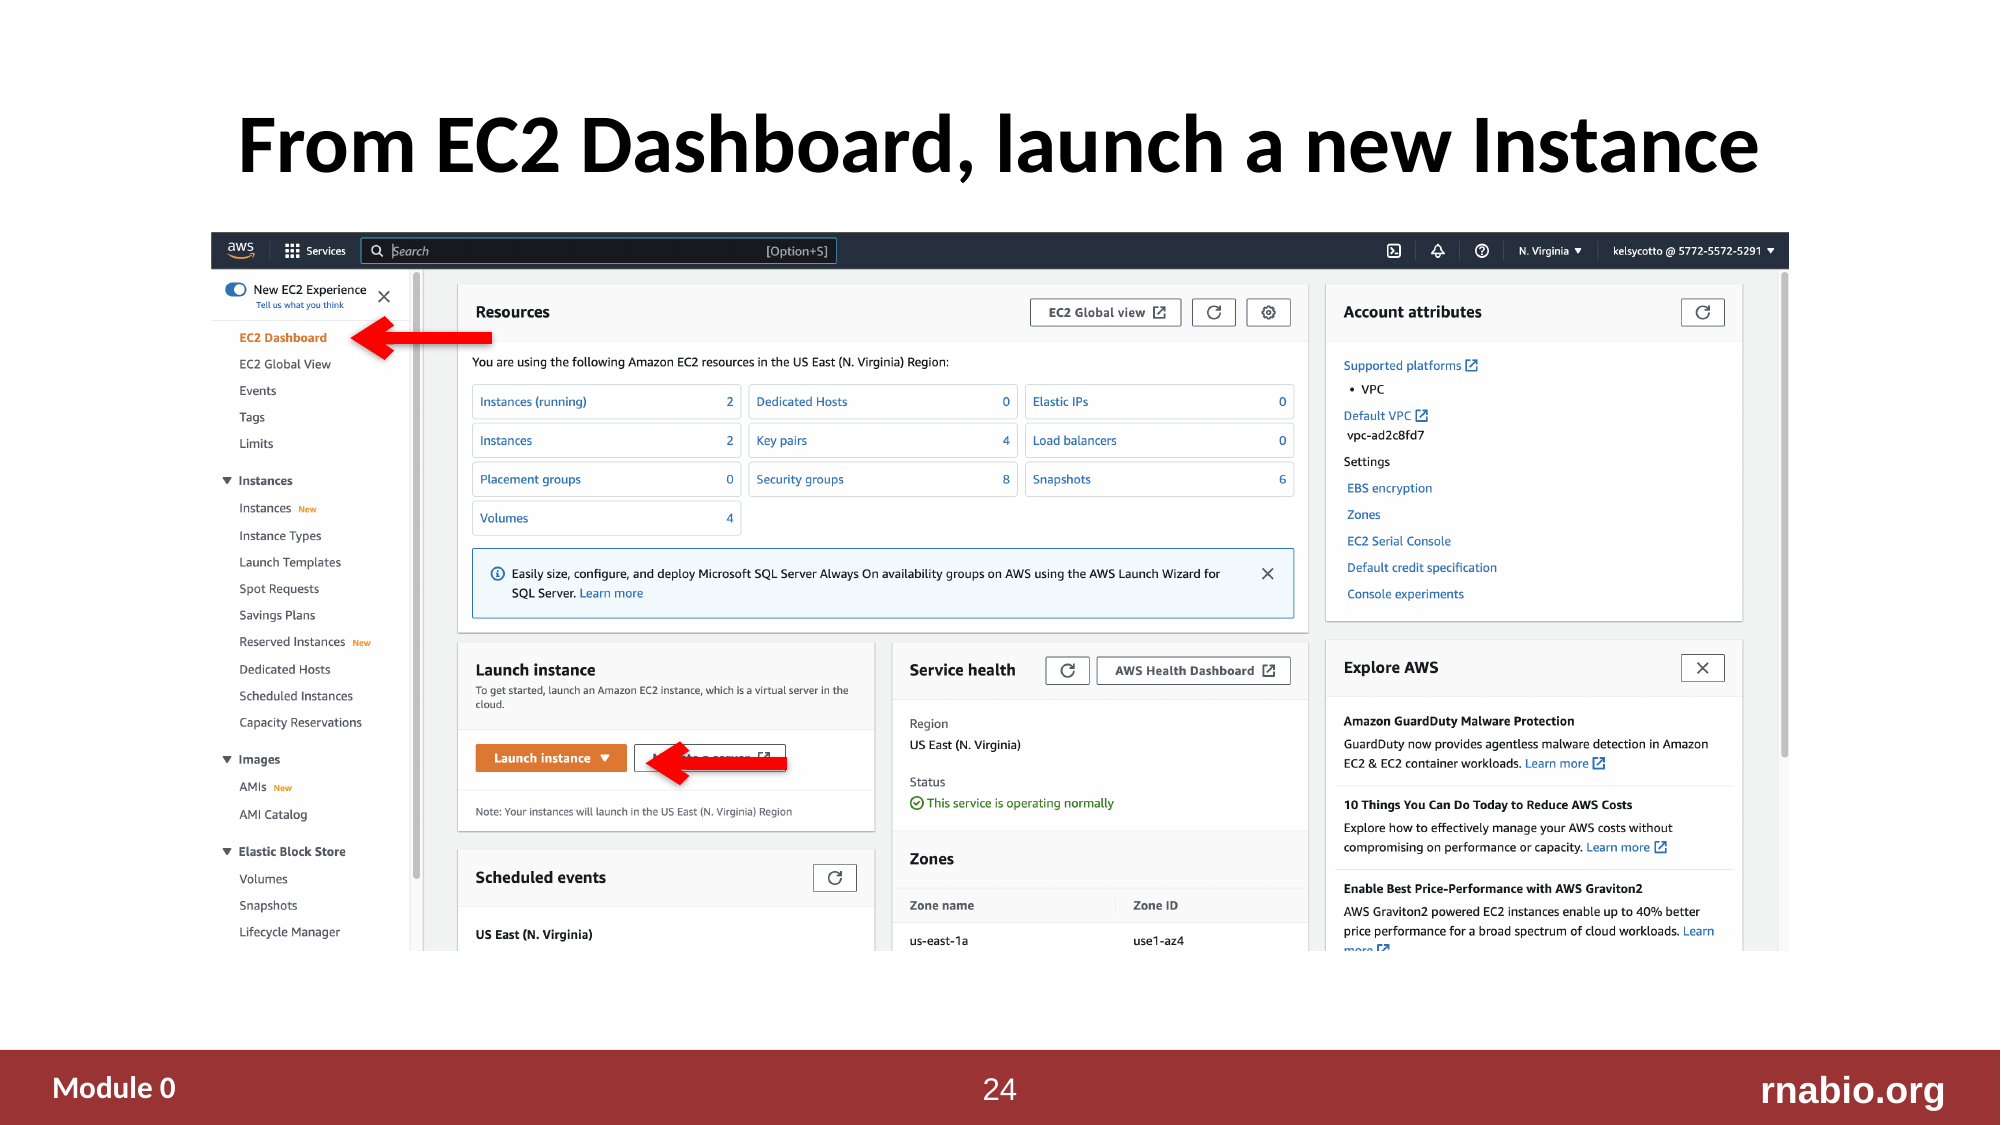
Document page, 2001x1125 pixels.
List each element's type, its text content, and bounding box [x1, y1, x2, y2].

picture [210, 232, 1789, 951]
title From EC2 Dashboard, launch a new Instance [33, 45, 1967, 233]
